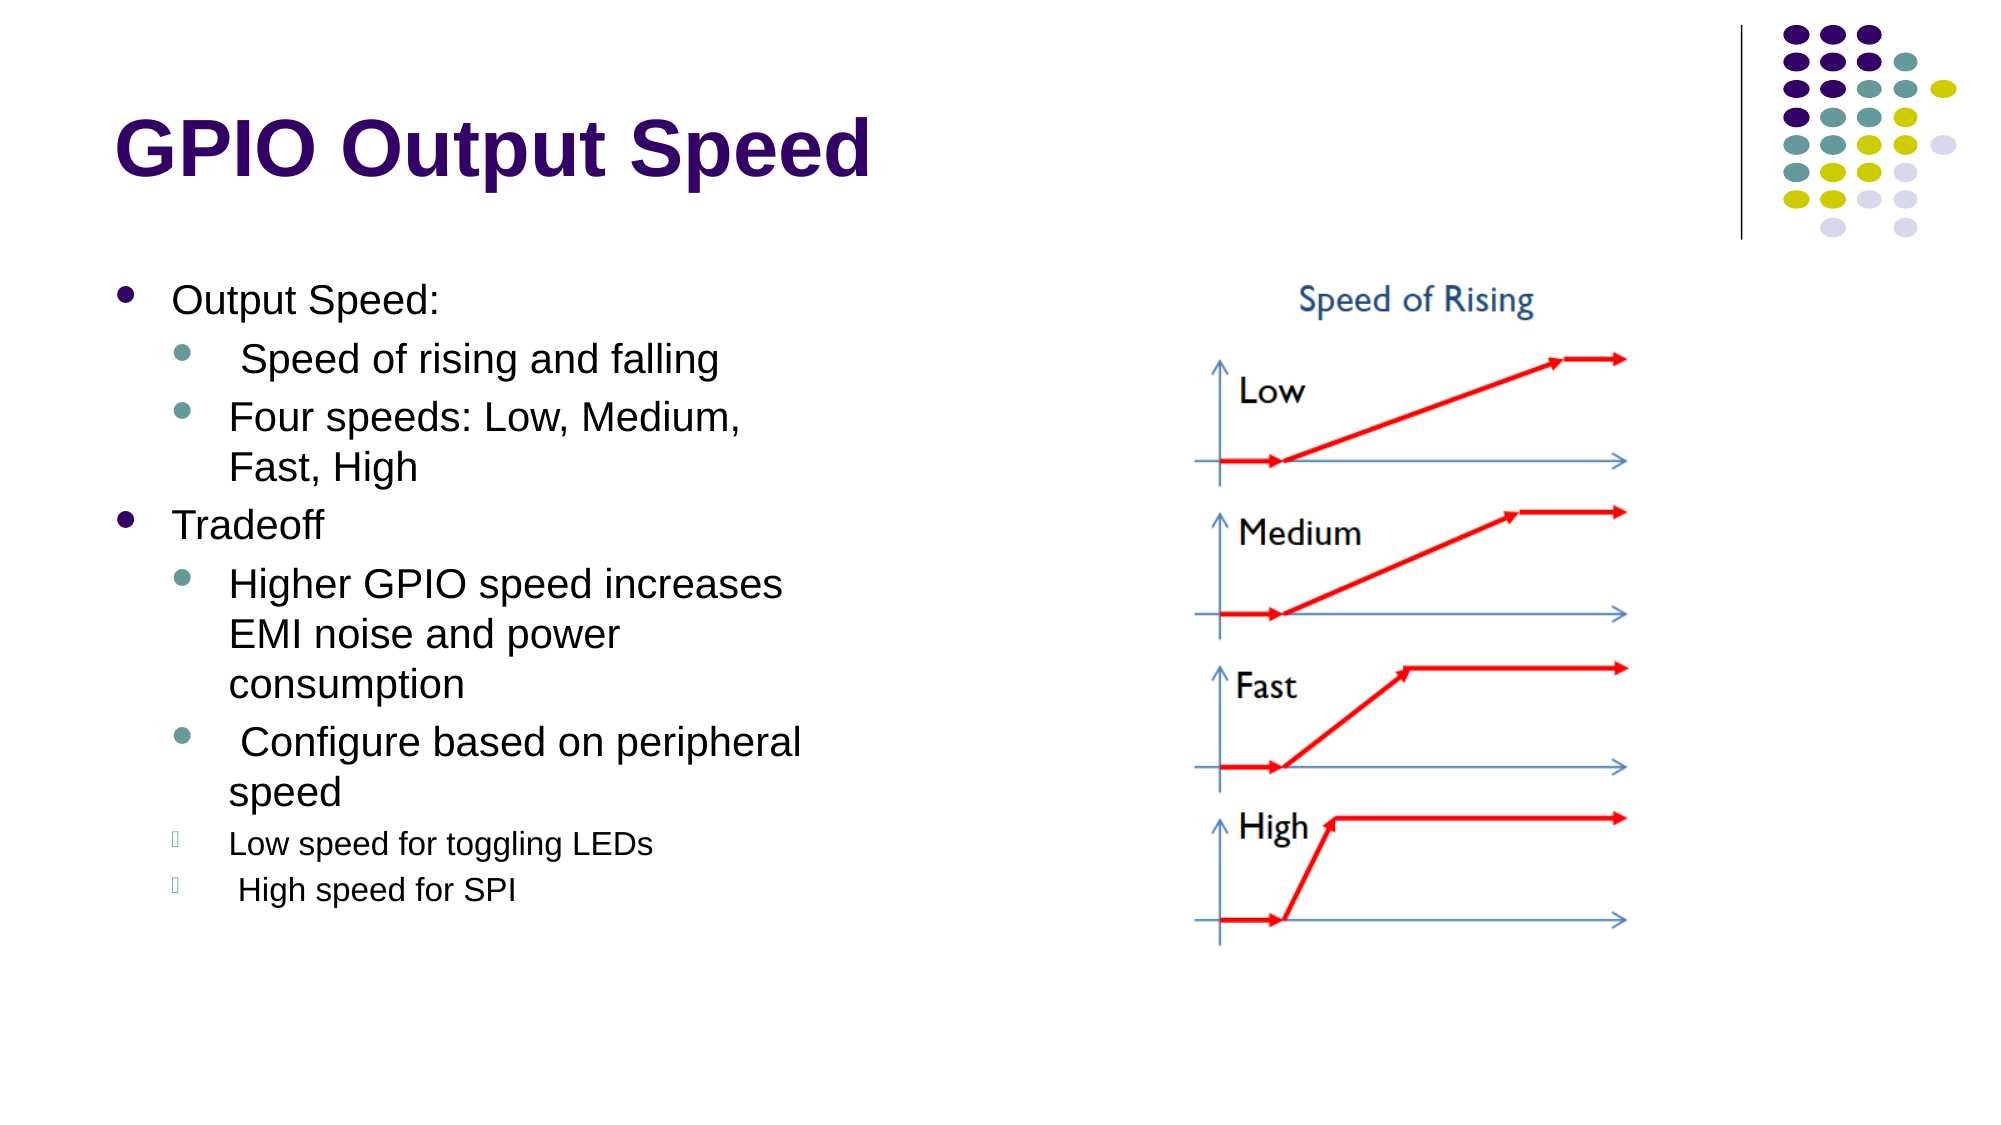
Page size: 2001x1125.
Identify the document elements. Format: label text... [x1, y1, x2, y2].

list Output Speed: Speed of rising and falling Four speeds: Low, Medium, Fast, High Tradeoff Higher GPIO speed increases EMI noise and power consumption Configure based on peripheral speed Low speed for toggling LEDs High speed for SPI [99, 265, 824, 1083]
picture [1175, 245, 1678, 1051]
title GPIO Output Speed [99, 42, 1750, 200]
